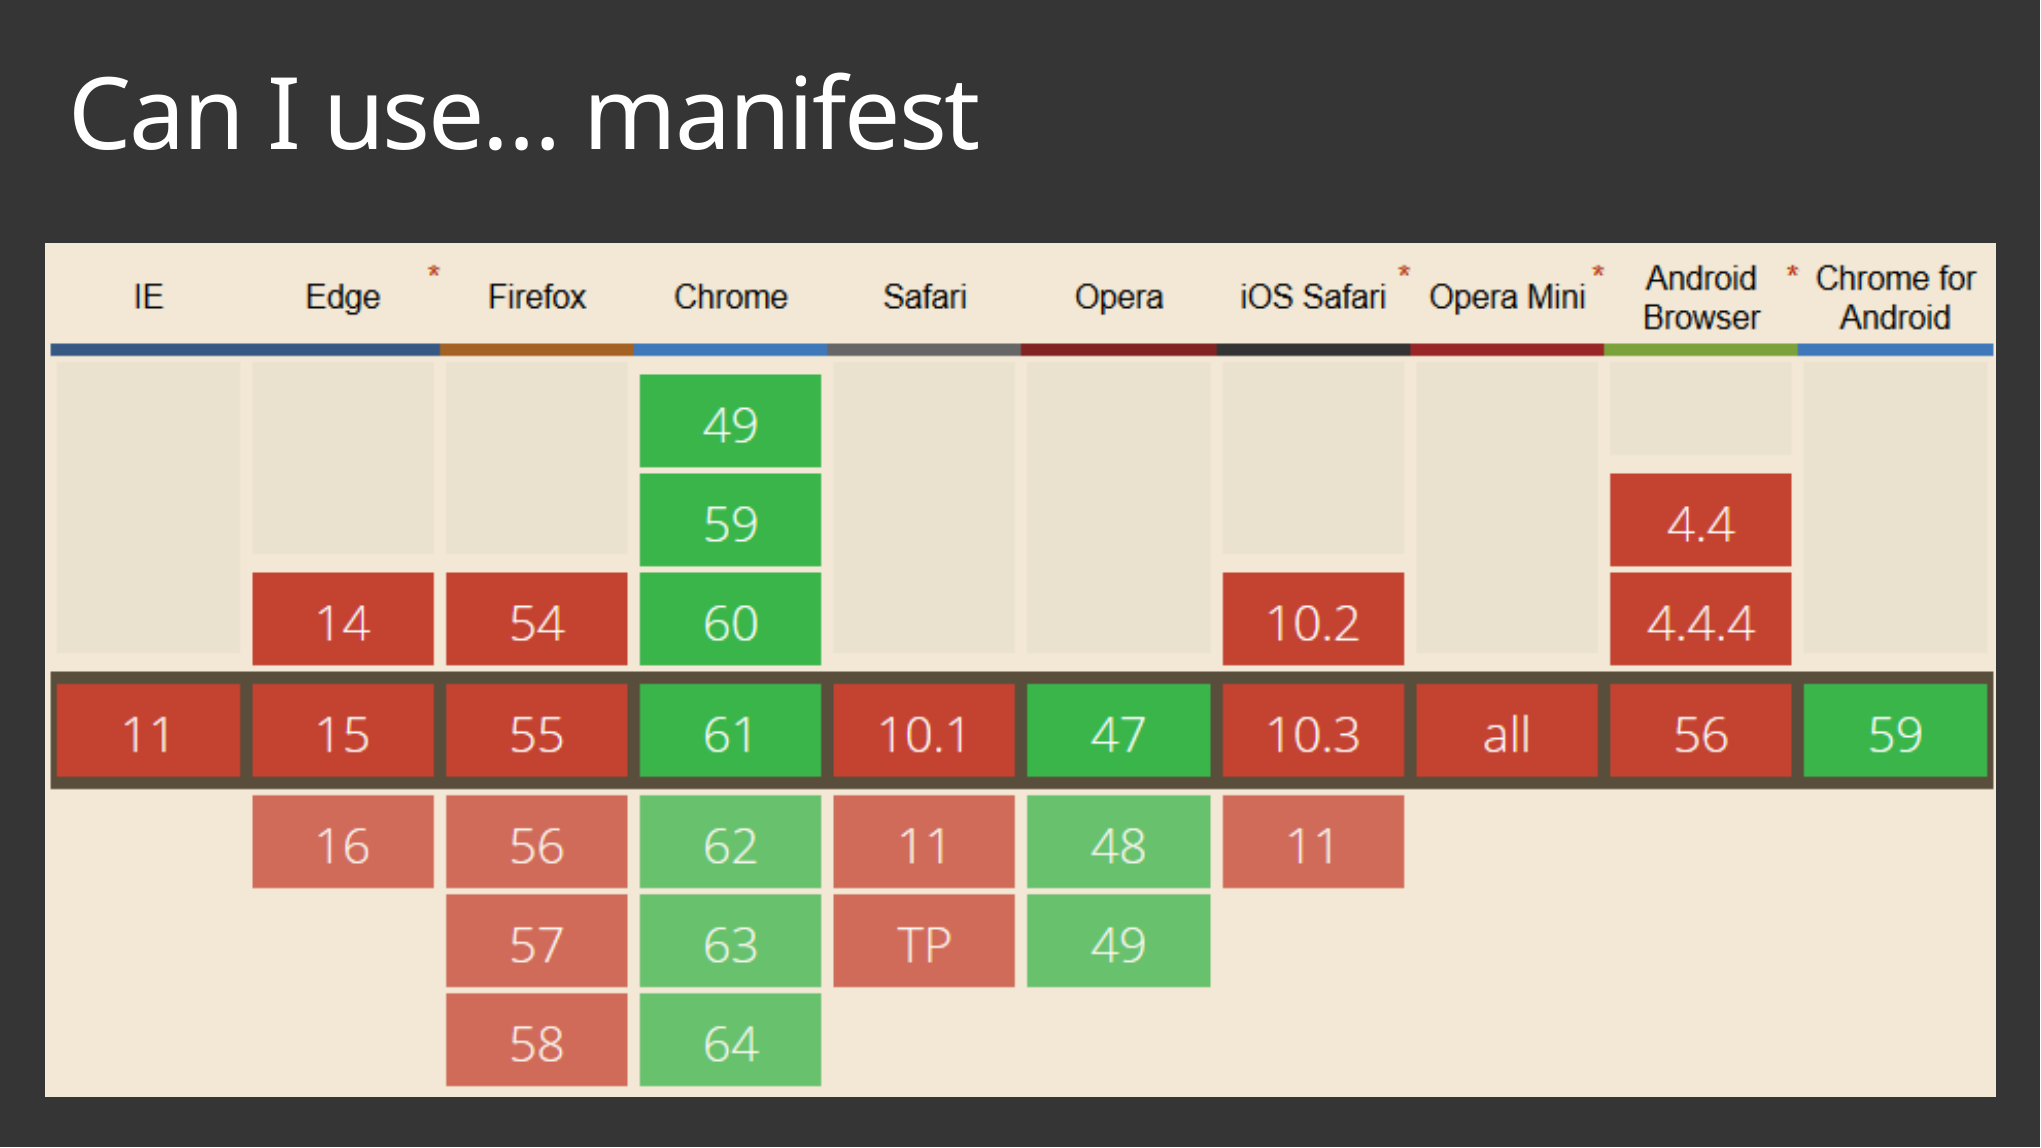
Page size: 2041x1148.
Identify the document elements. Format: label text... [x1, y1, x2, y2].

picture [44, 243, 1996, 1097]
title Can I use… manifest [45, 48, 1996, 199]
